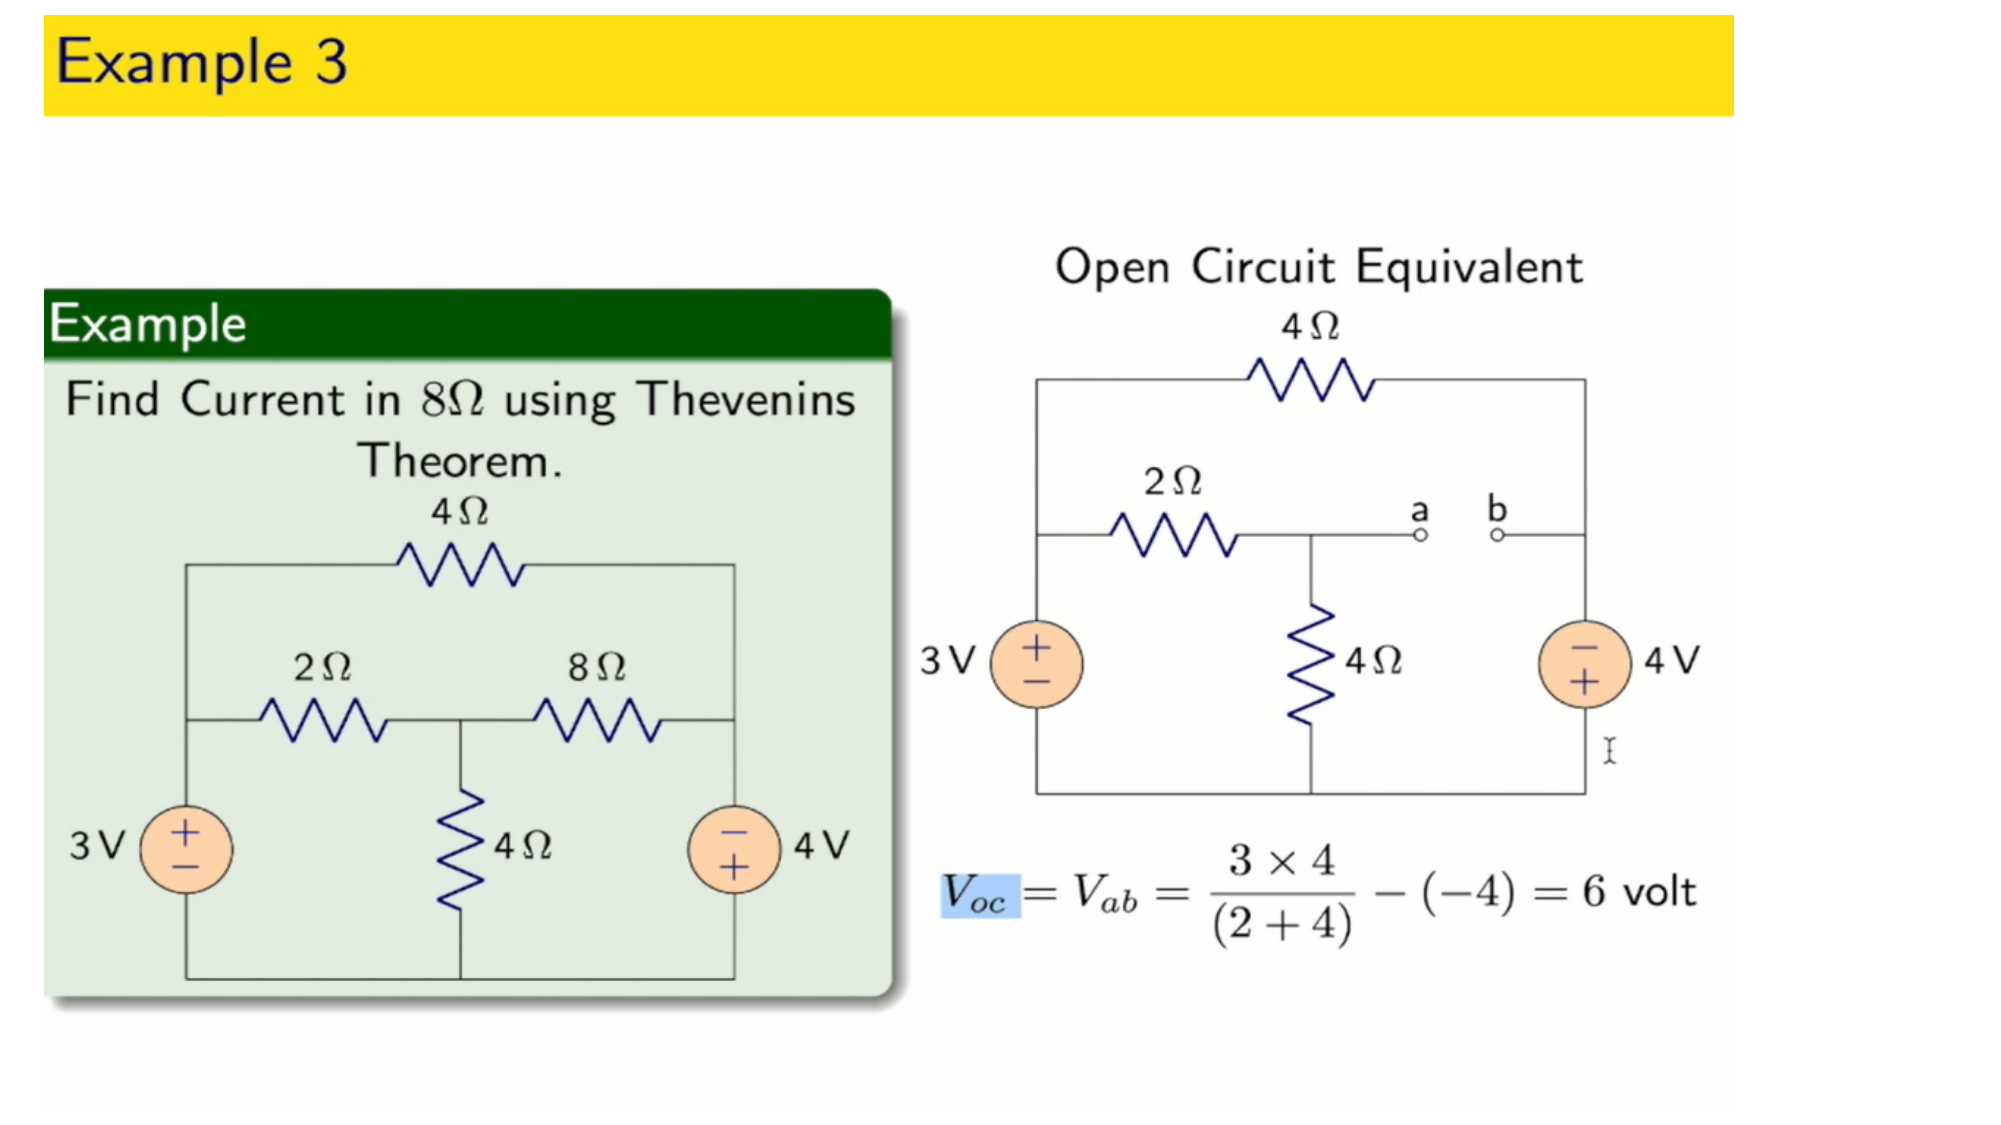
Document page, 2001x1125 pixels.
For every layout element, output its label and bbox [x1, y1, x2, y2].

picture [44, 15, 1734, 1110]
